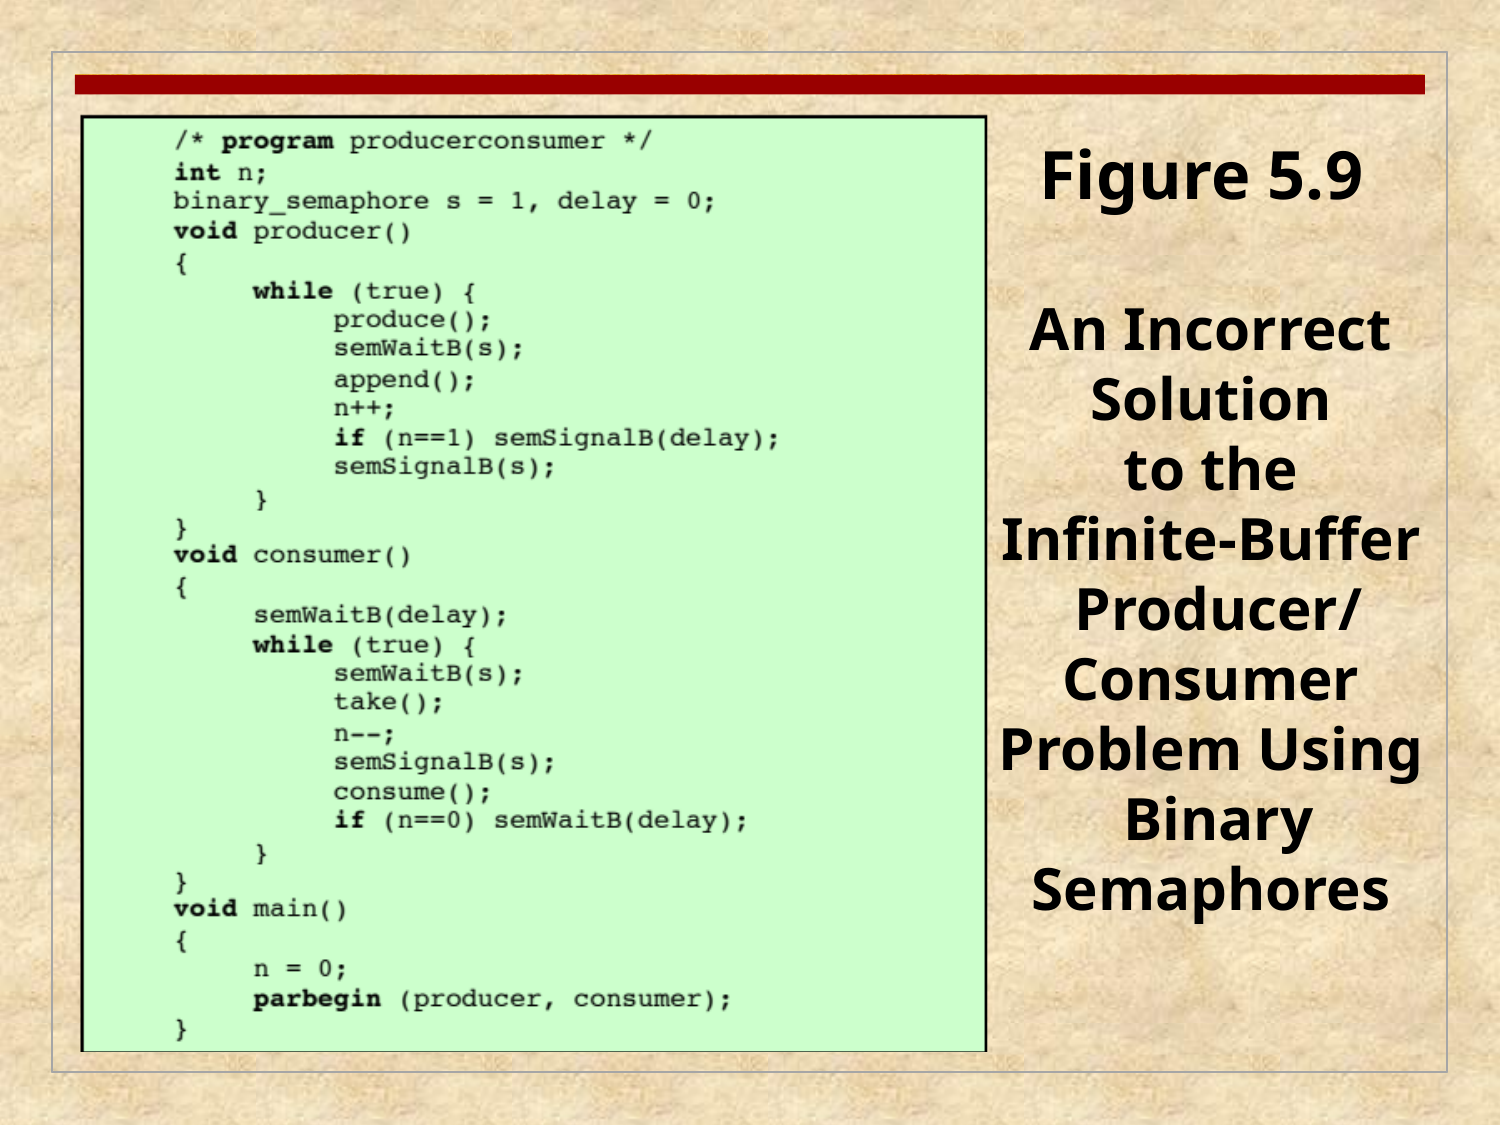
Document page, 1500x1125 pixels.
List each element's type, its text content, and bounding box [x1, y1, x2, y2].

text_box Figure 5.9 An Incorrect Solution to the Infinite-Buffer Producer/Consumer Problem Using Binary Semaphores [989, 125, 1463, 930]
picture [0, 0, 1500, 1125]
